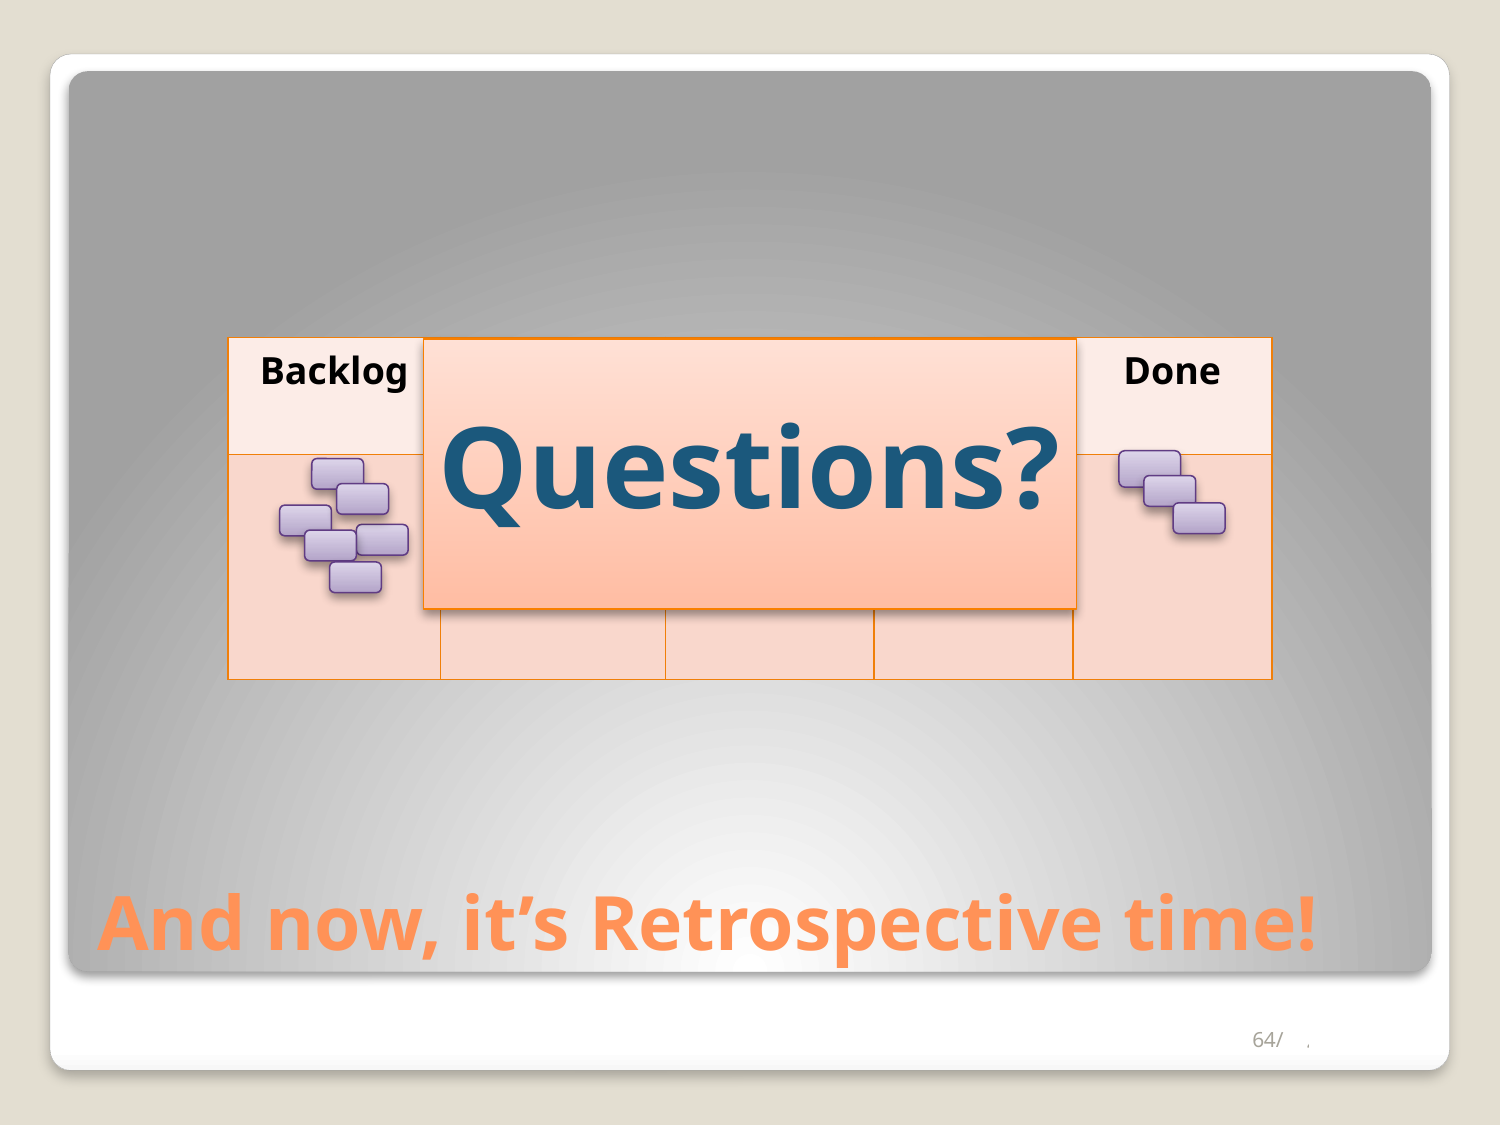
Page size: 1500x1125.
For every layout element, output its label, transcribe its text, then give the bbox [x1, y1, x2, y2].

table_header Backlog [229, 338, 423, 454]
table_cell [441, 623, 665, 679]
table_cell [229, 455, 440, 679]
title And now, it’s Retrospective time! [82, 800, 1425, 973]
table_cell [1074, 455, 1271, 679]
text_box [279, 450, 1226, 593]
table_header Done [1077, 338, 1271, 454]
table_cell [875, 622, 1072, 679]
slide_number 64/ [1237, 1002, 1445, 1063]
text_box Questions? [423, 338, 1077, 449]
text_box Questions? [423, 605, 1077, 610]
table_cell [666, 623, 873, 679]
